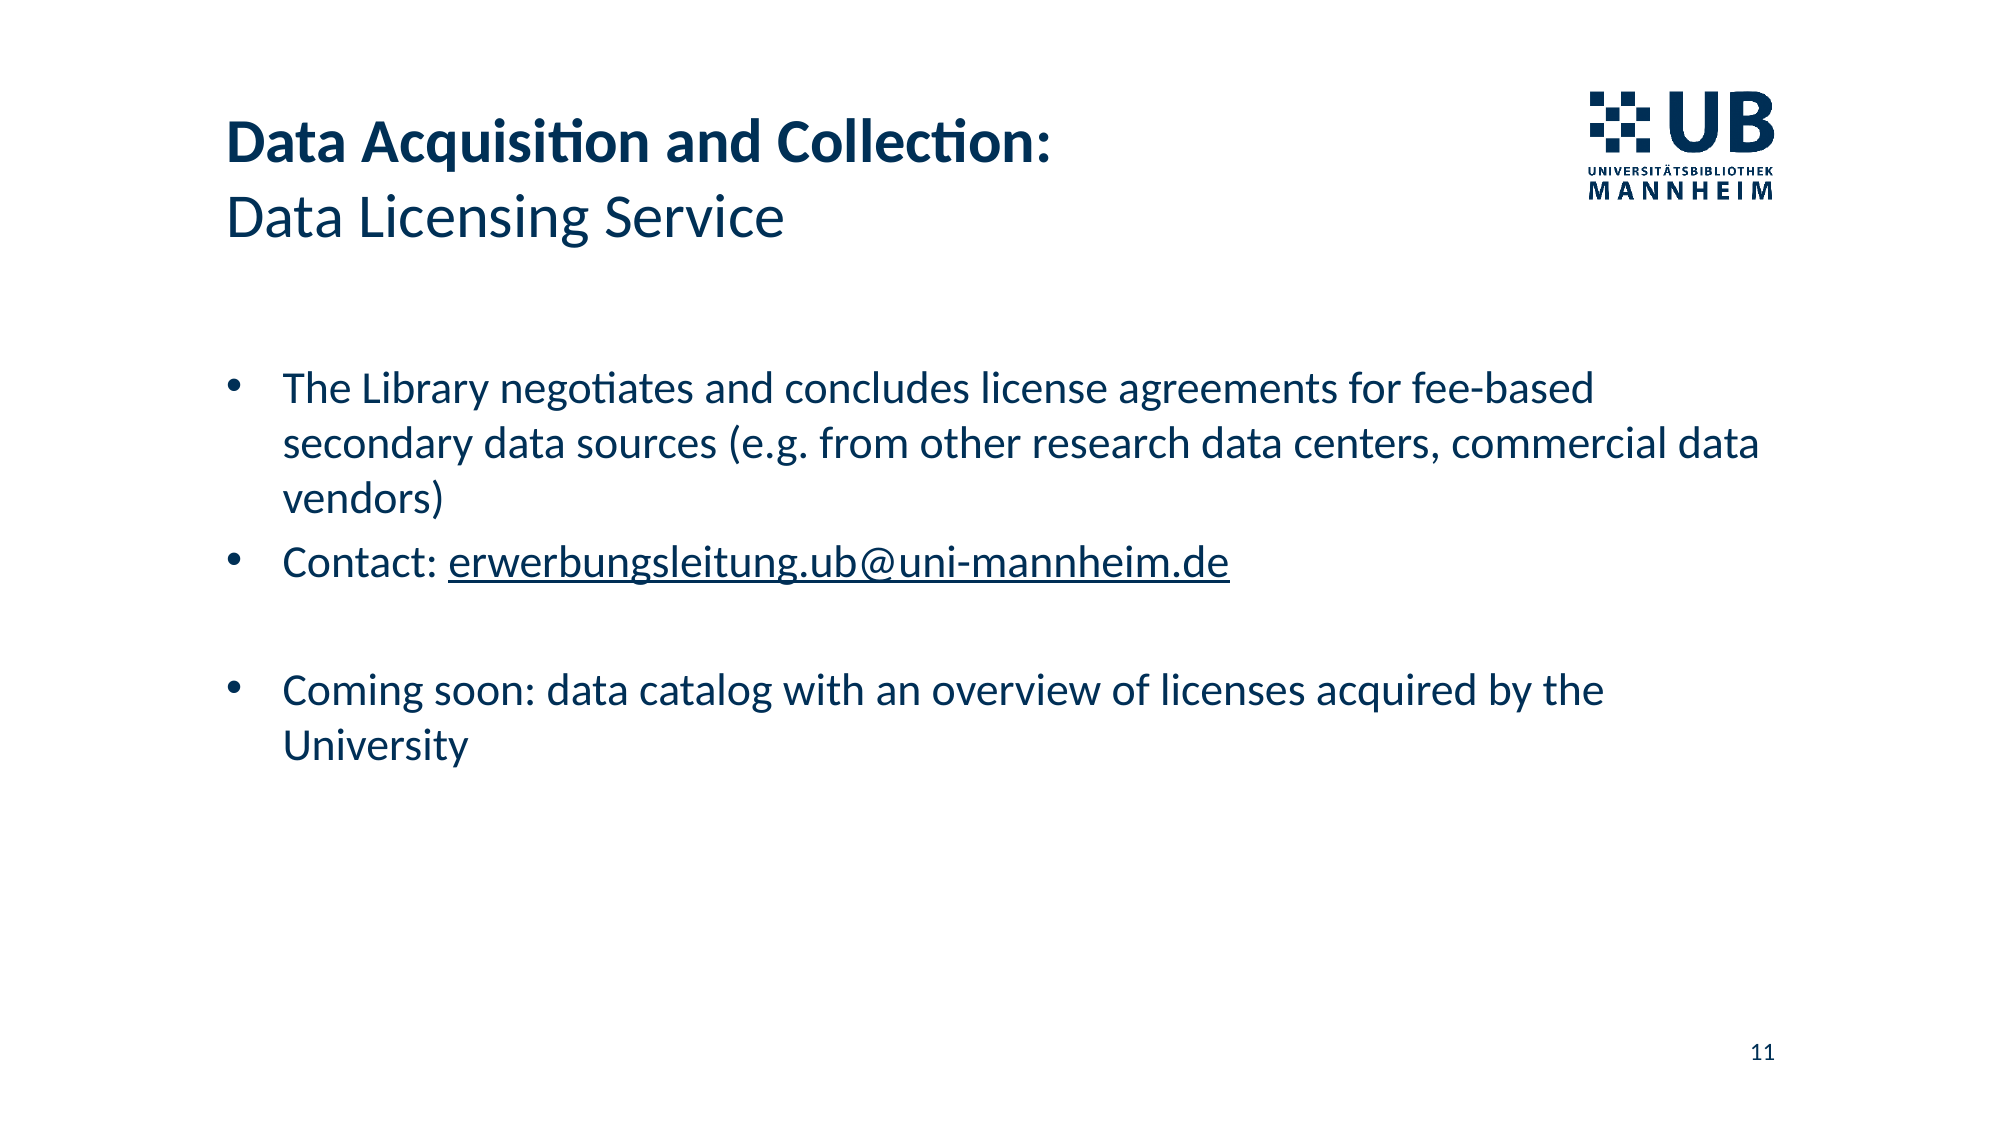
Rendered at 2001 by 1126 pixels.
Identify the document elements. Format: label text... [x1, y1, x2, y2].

slide_number 11 [1544, 1035, 1776, 1066]
list The Library negotiates and concludes license agreements for fee-based secondary data sources (e.g. from other research data centers, commercial data vendors) Contact: erwerbungsleitung.ub@uni-mannheim.de Coming soon: data catalog with an overview of licenses acquired by the University [226, 357, 1774, 963]
picture [1582, 85, 1779, 204]
title Data Acquisition and Collection: Data Licensing Service [226, 100, 1286, 306]
